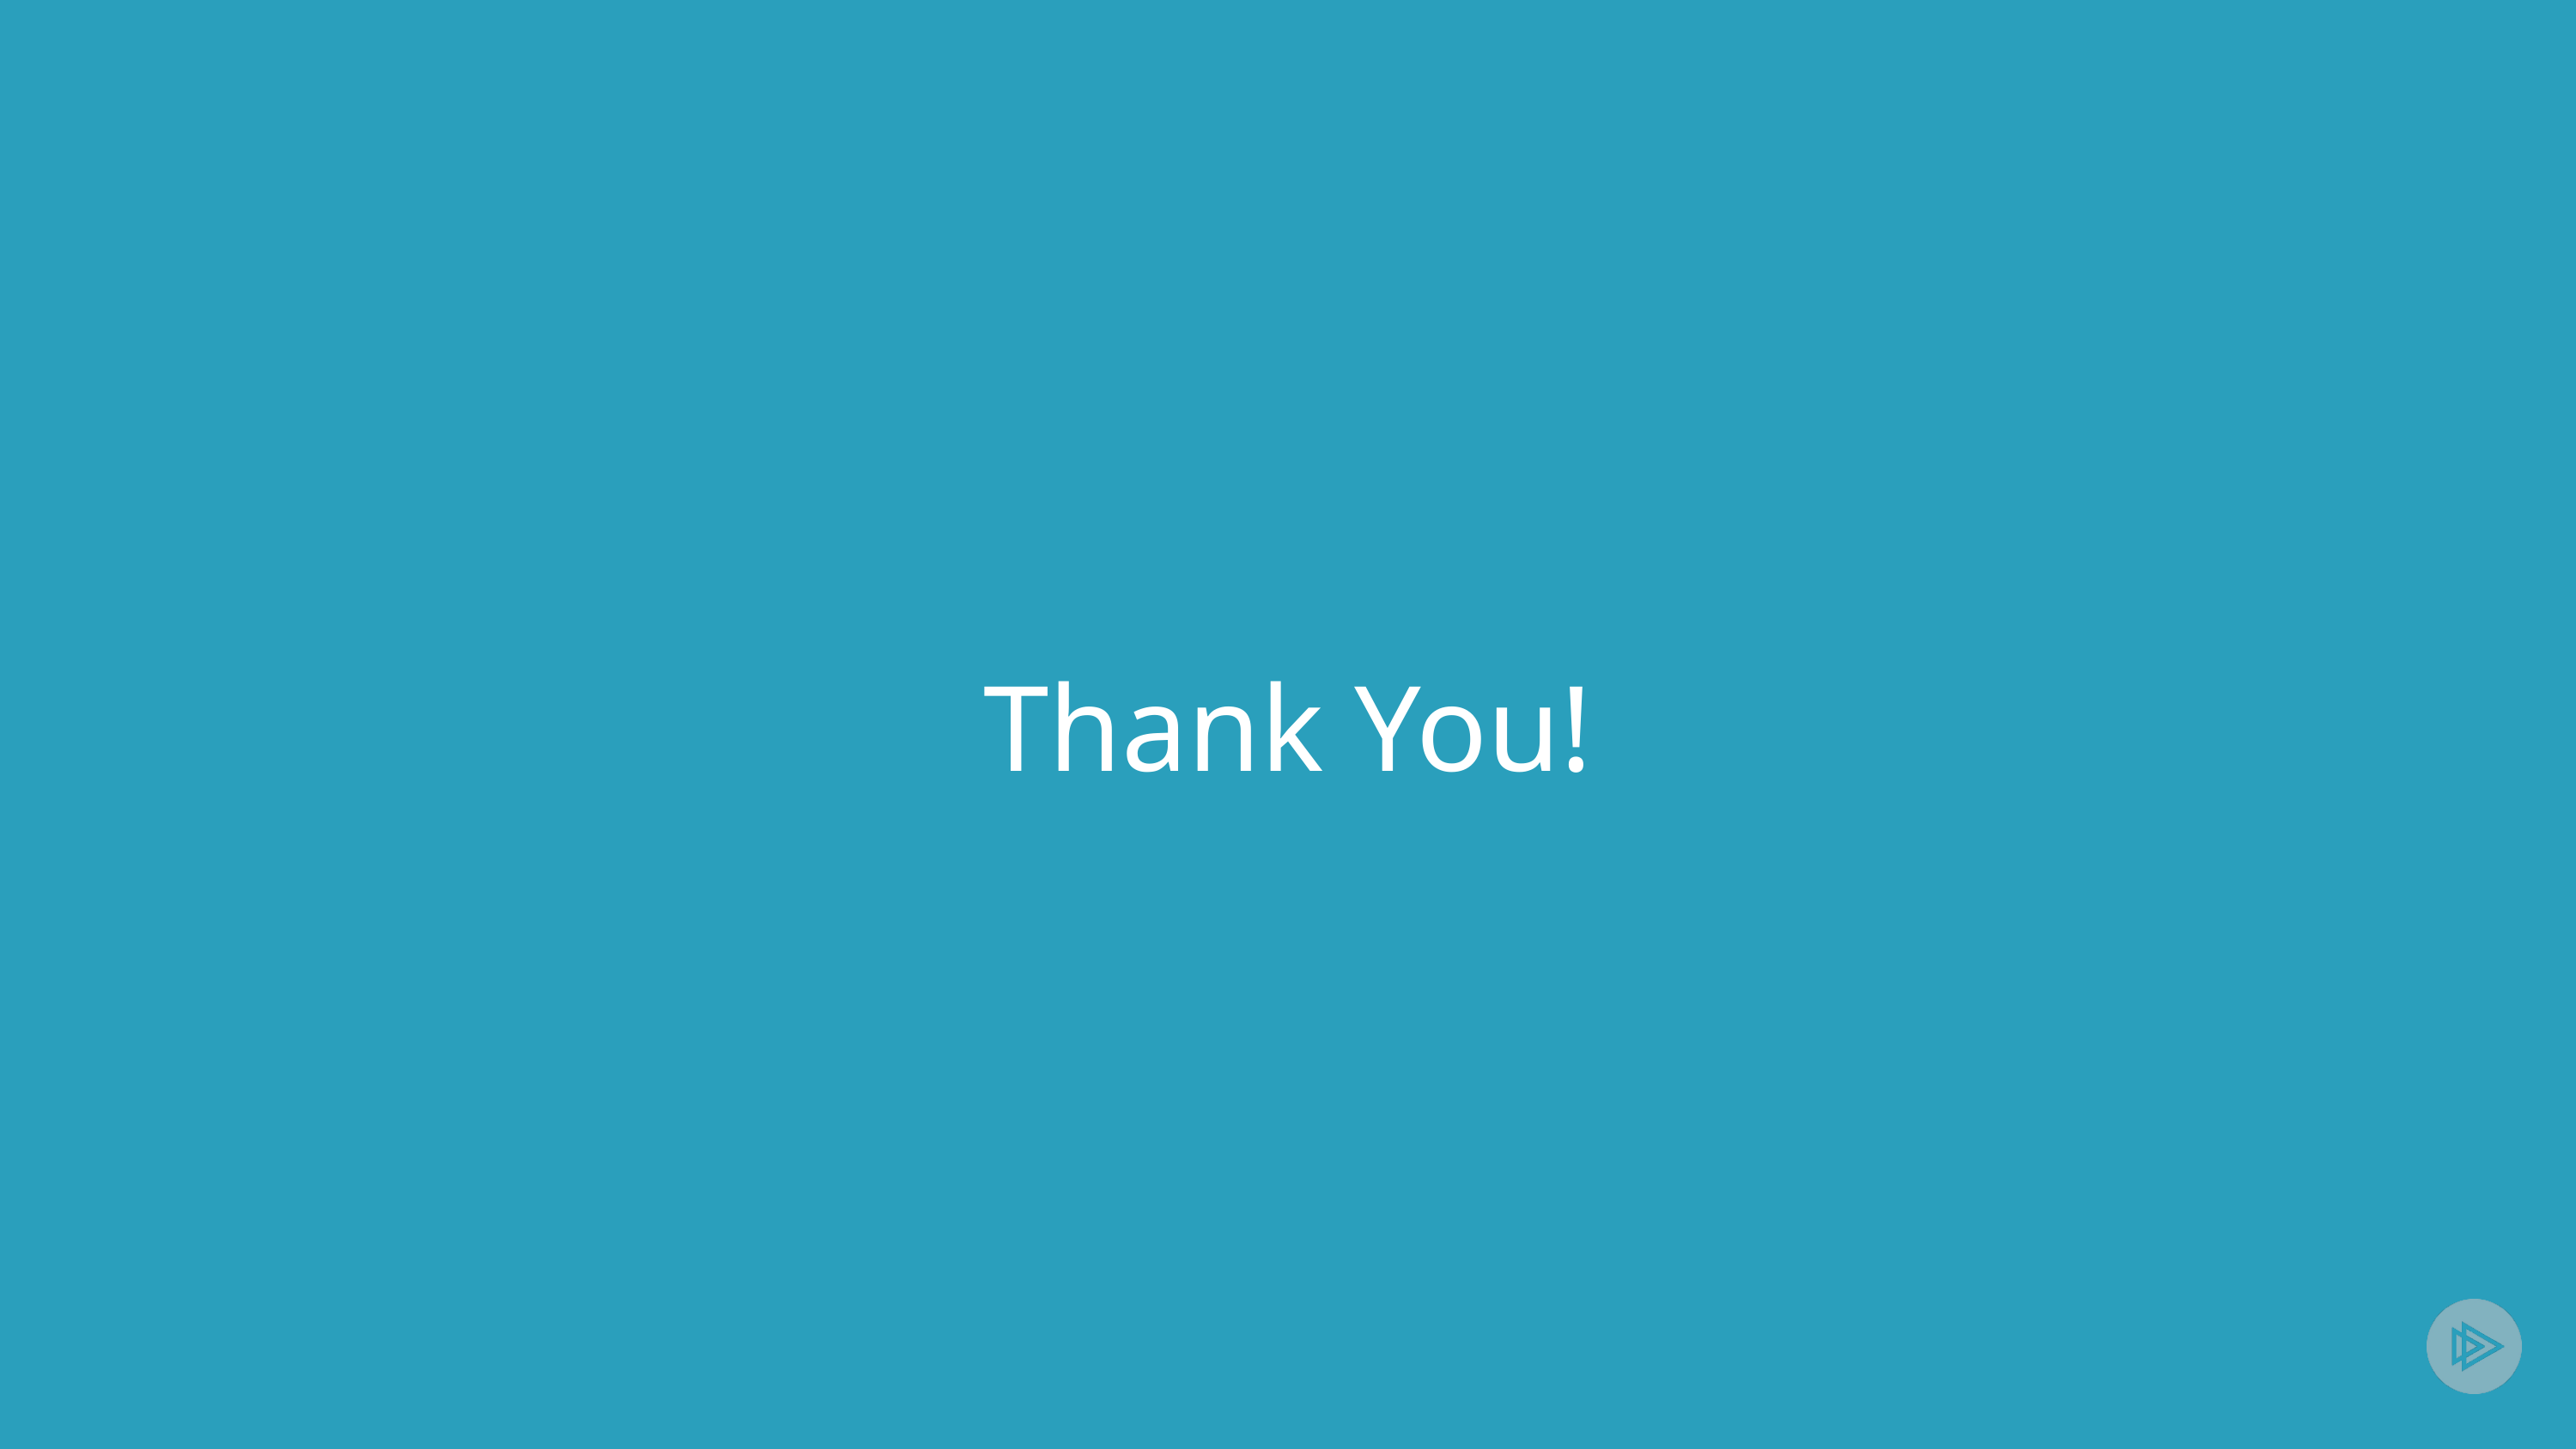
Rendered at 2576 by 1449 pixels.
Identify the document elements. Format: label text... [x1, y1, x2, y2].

title Thank You! [449, 246, 2127, 1203]
picture [2427, 1299, 2522, 1394]
